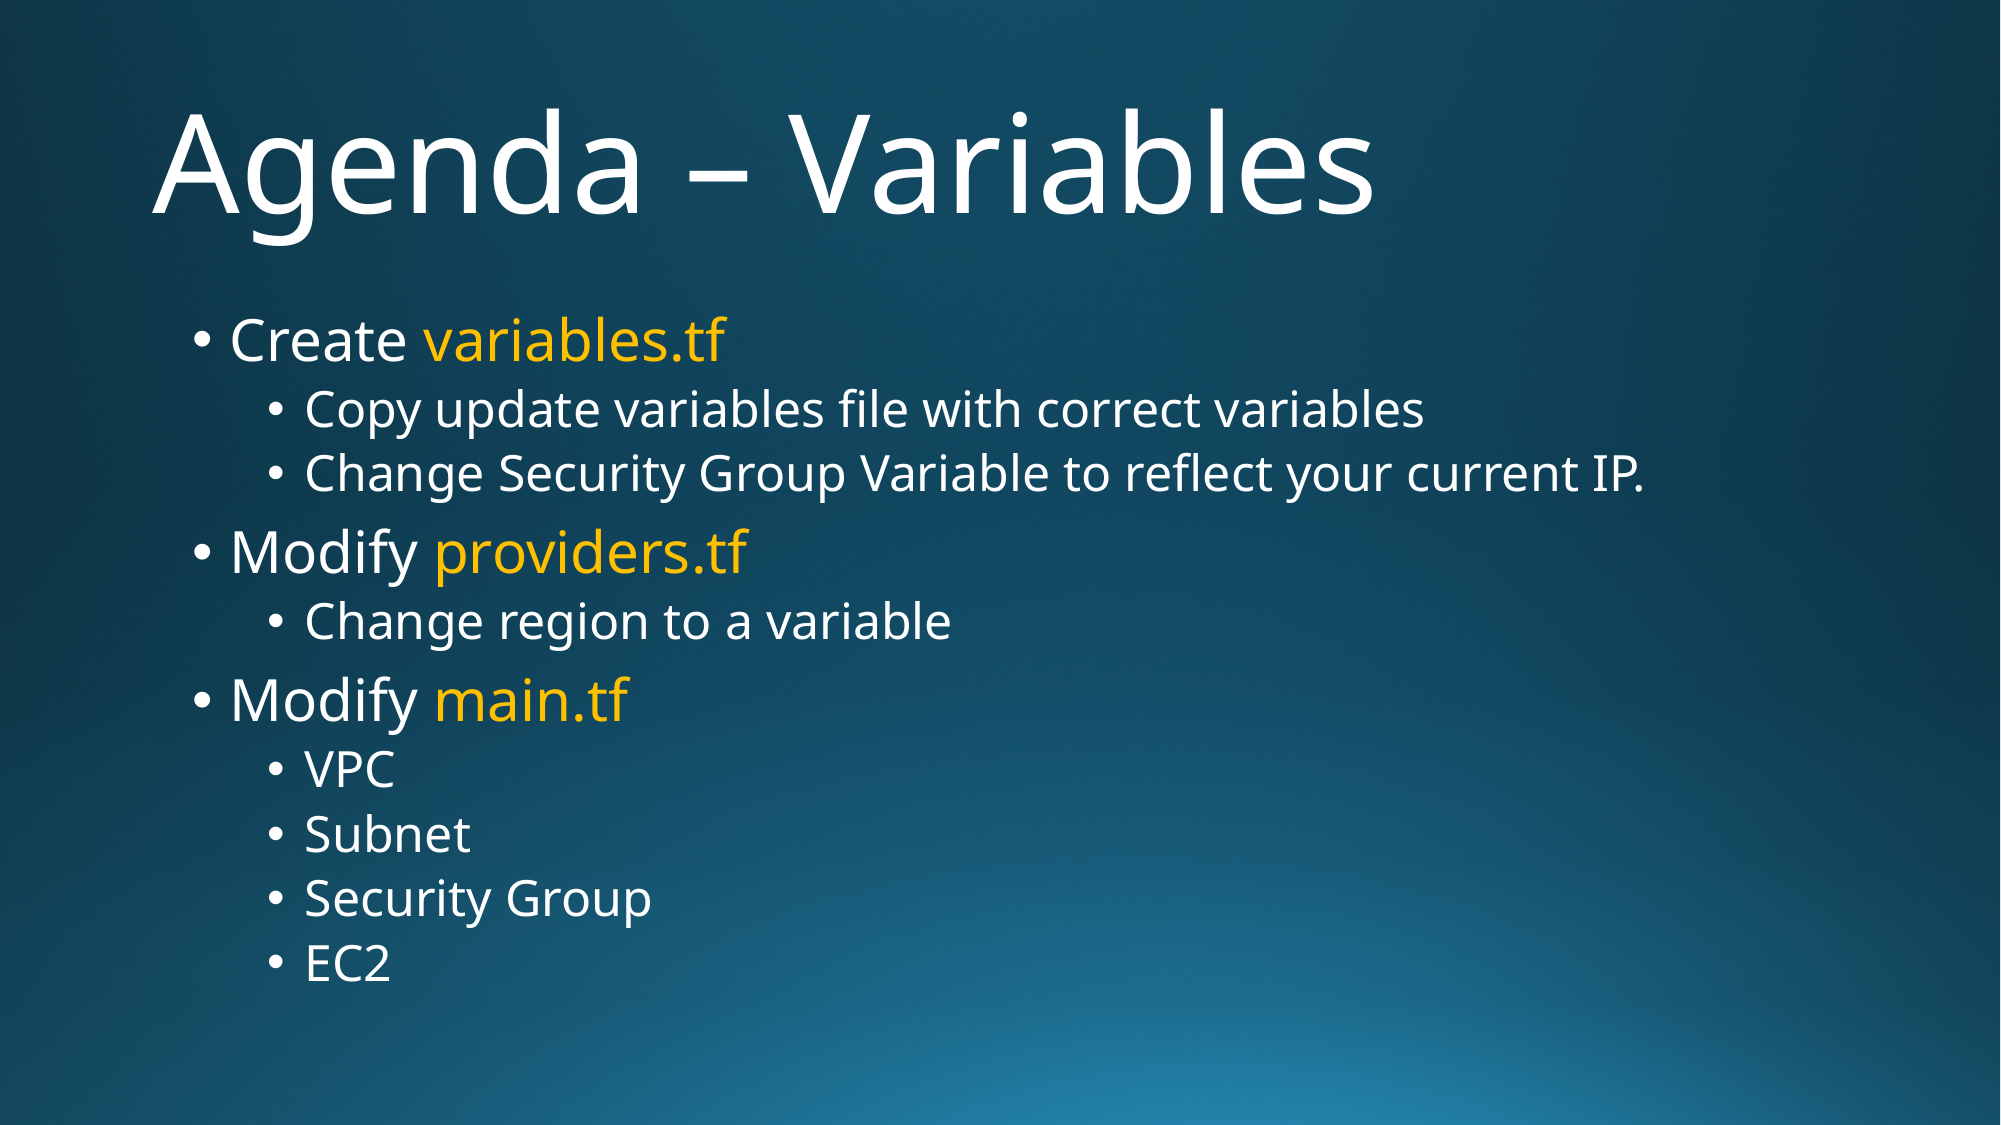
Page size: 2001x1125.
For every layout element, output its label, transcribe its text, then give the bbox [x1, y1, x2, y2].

list Create variables.tf Copy update variables file with correct variables Change Security Group Variable to reflect your current IP. Modify providers.tf Change region to a variable Modify main.tf VPC Subnet Security Group EC2 [177, 303, 1856, 1018]
picture [0, 0, 2001, 1125]
title Agenda – Variables [137, 59, 1961, 278]
